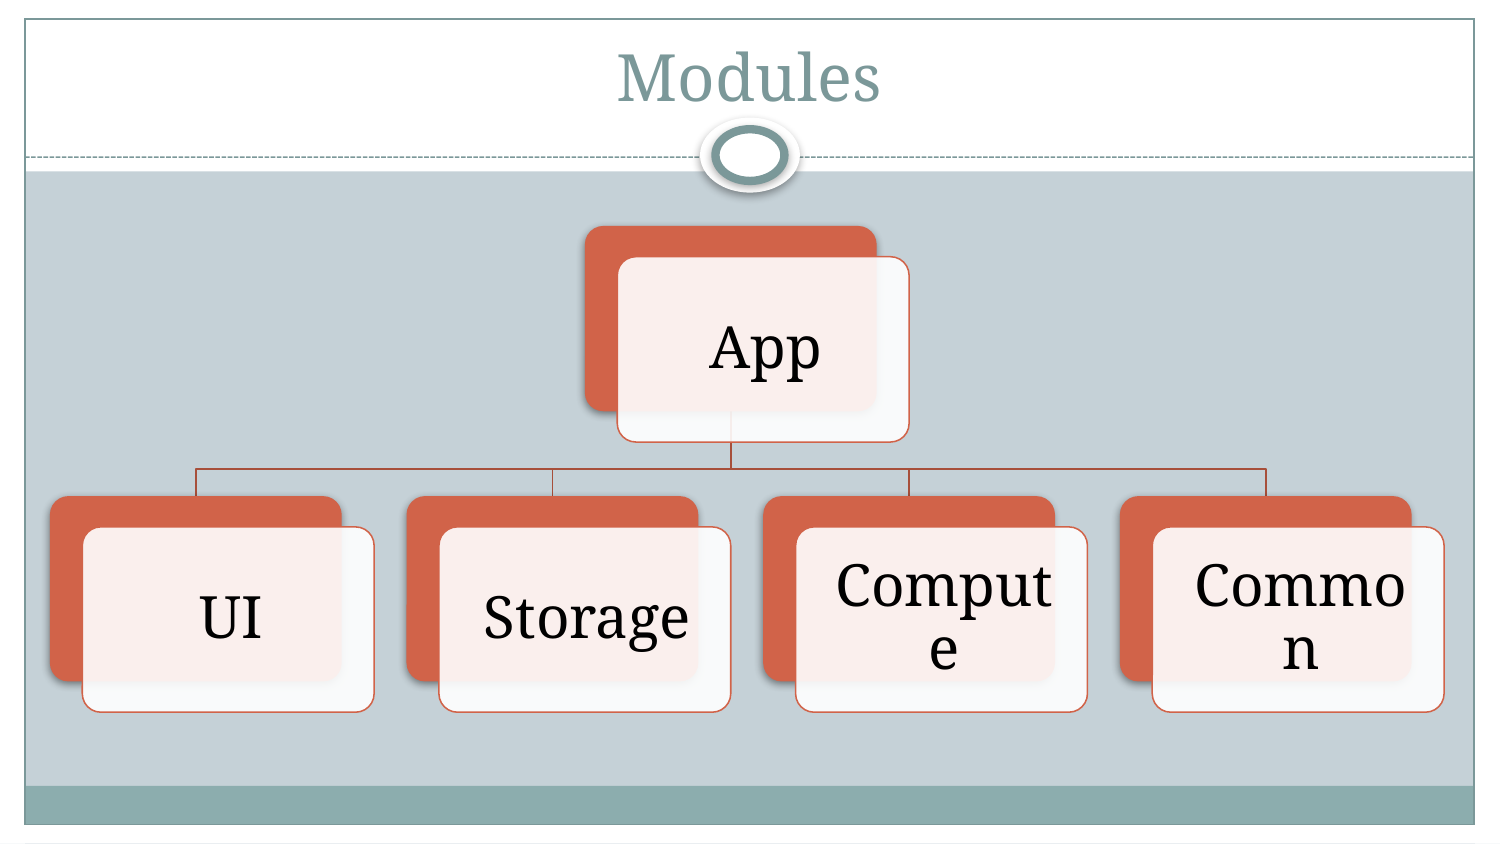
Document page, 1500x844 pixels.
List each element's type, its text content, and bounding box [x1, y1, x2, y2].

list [49, 187, 1445, 751]
title Modules [49, 28, 1450, 122]
